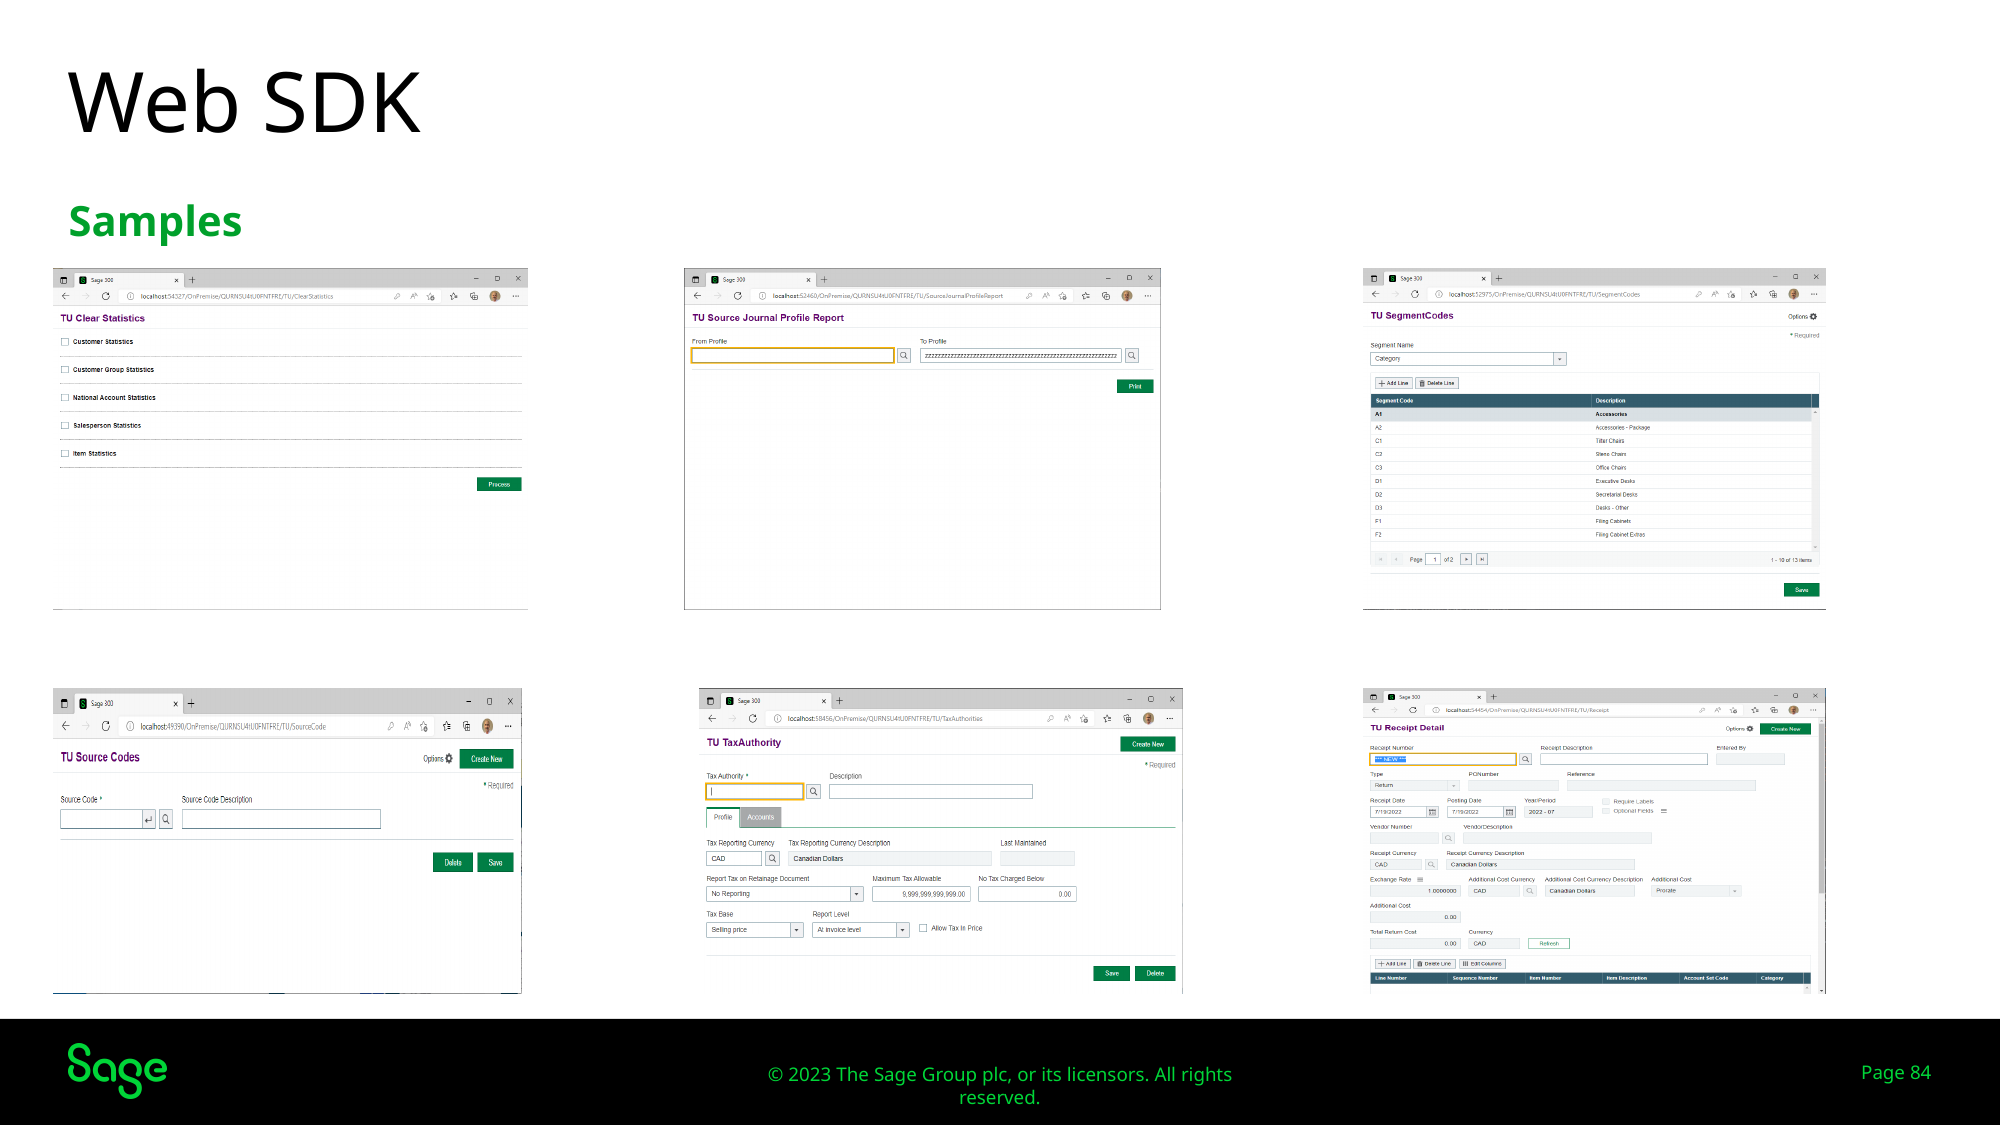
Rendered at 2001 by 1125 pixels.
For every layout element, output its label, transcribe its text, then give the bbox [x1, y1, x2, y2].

picture [1363, 268, 1826, 610]
picture [684, 268, 1161, 610]
picture [1363, 688, 1826, 994]
title Web SDK [67, 49, 1930, 147]
slide_number Page 84 [1809, 1043, 1947, 1104]
picture [53, 268, 528, 610]
list Samples [68, 186, 1930, 259]
picture [53, 688, 522, 994]
picture [699, 688, 1183, 994]
picture [68, 1043, 167, 1099]
